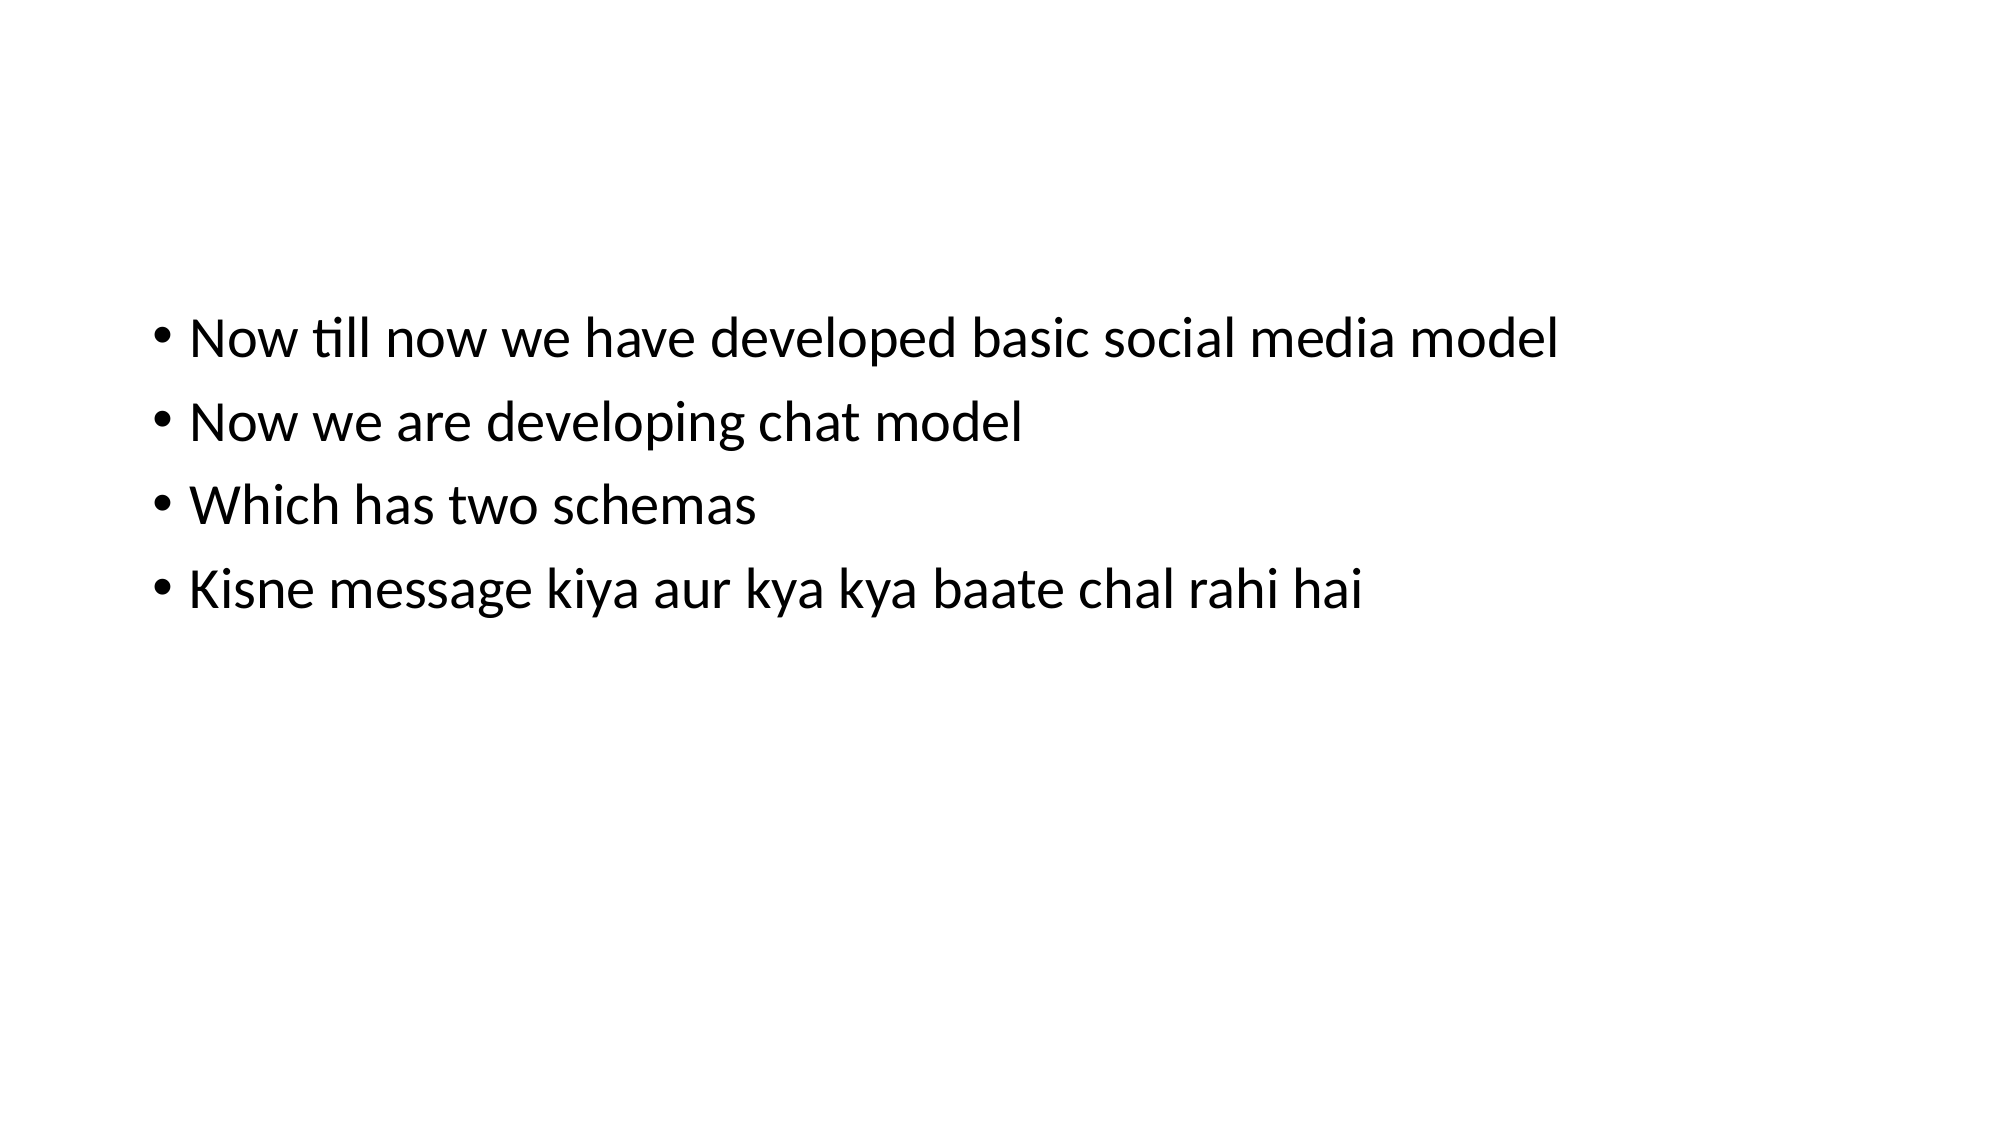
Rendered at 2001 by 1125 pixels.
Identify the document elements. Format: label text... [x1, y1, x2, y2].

list Now till now we have developed basic social media model Now we are developing chat model Which has two schemas Kisne message kiya aur kya kya baate chal rahi hai [137, 299, 1863, 1014]
